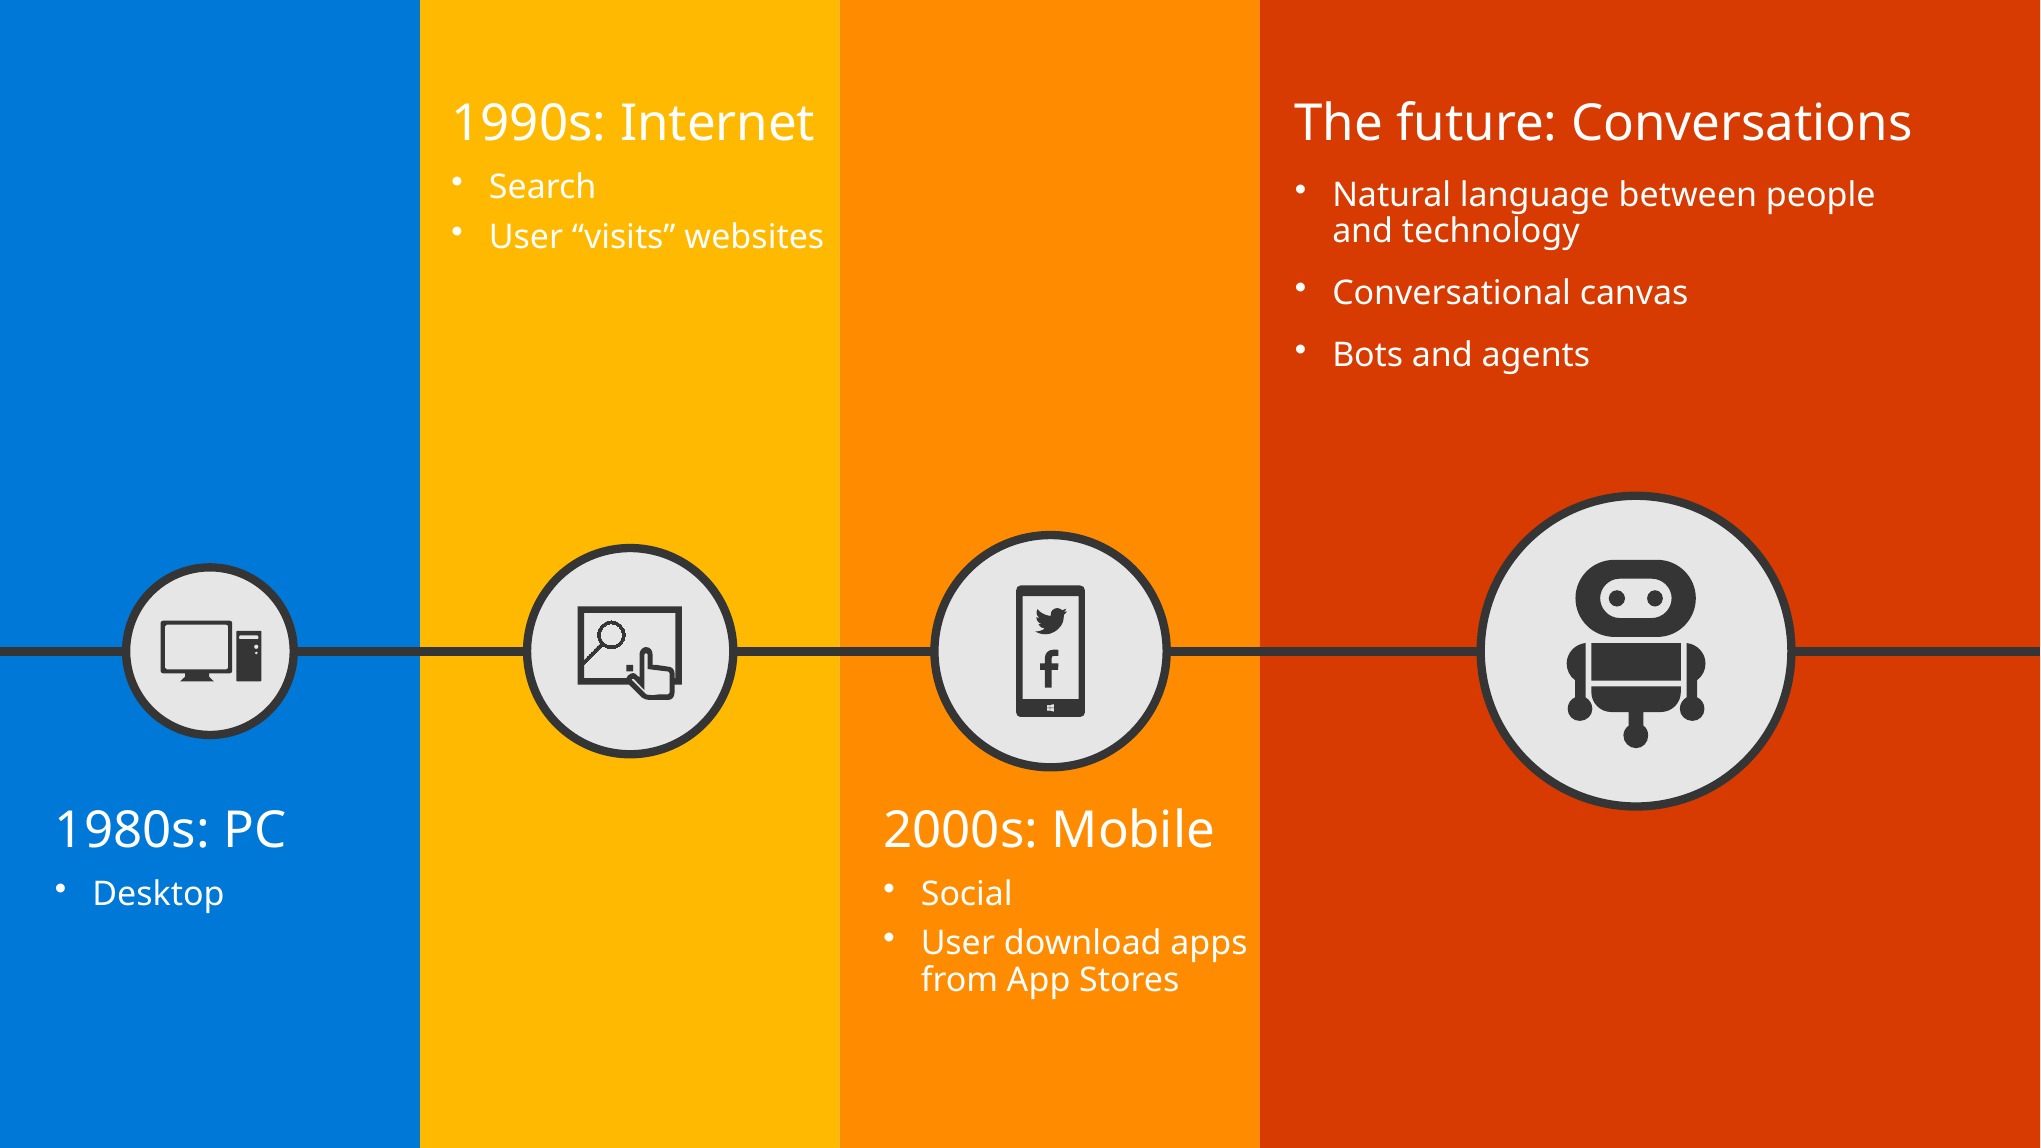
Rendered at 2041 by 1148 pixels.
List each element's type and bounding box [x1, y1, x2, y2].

text_box [934, 534, 1167, 768]
text_box [0, 0, 421, 651]
text_box [421, 0, 840, 651]
text_box [1260, 0, 2041, 651]
text_box [125, 567, 294, 736]
text_box [1480, 495, 1792, 807]
text_box [526, 547, 734, 755]
text_box [840, 0, 1260, 651]
text_box [421, 652, 840, 1148]
text_box [1260, 652, 2041, 1148]
text_box [840, 652, 1260, 1148]
text_box [0, 652, 421, 1148]
